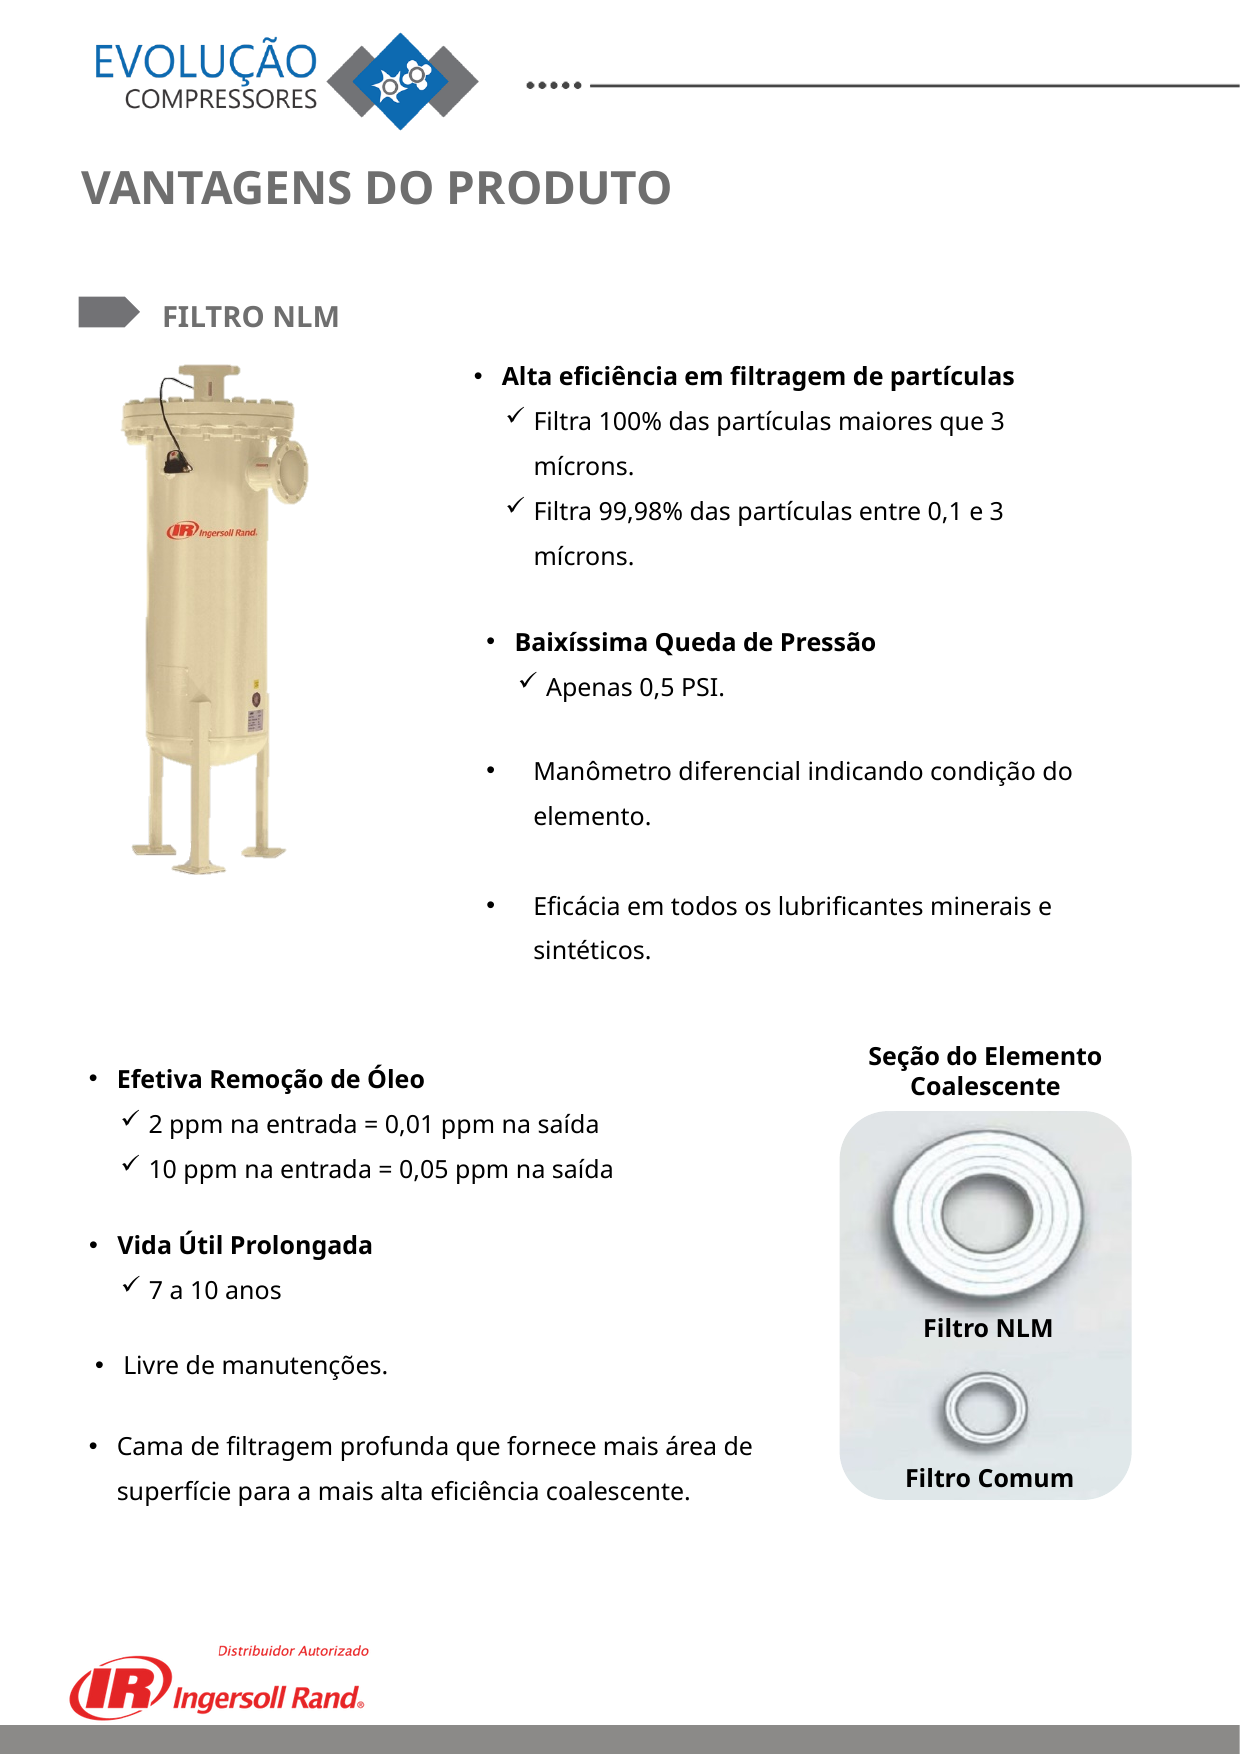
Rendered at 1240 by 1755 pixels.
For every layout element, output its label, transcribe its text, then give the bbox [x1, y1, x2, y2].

text_box Livre de manutenções. [80, 1327, 681, 1387]
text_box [0, 1724, 1240, 1755]
text_box Efetiva Remoção de Óleo 2 ppm na entrada = 0,01 ppm na saída 10 ppm na entrada = 0,05 ppm na saída [74, 1041, 824, 1191]
text_box Cama de filtragem profunda que fornece mais área de superfície para a mais alta eficiência coalescente. [74, 1408, 816, 1513]
text_box [26, 1608, 413, 1723]
picture [790, 1111, 1181, 1494]
text_box Vida Útil Prolongada 7 a 10 anos [74, 1207, 785, 1312]
text_box Alta eficiência em filtragem de partículas Filtra 100% das partículas maiores que 3 mícrons. Filtra 99,98% das partículas entre 0,1 e 3 mícrons. [459, 338, 1120, 578]
text_box Manômetro diferencial indicando condição do elemento. Eficácia em todos os lubrificantes minerais e sintéticos. [471, 733, 1132, 973]
picture [113, 357, 314, 891]
text_box FILTRO NLM [162, 292, 1175, 334]
text_box Filtro Comum [864, 1460, 1116, 1500]
picture [21, 0, 1240, 136]
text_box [78, 296, 141, 328]
text_box VANTAGENS DO PRODUTO [81, 149, 838, 214]
text_box Seção do Elemento Coalescente [840, 1032, 1132, 1108]
text_box Baixíssima Queda de Pressão Apenas 0,5 PSI. [471, 603, 1107, 709]
